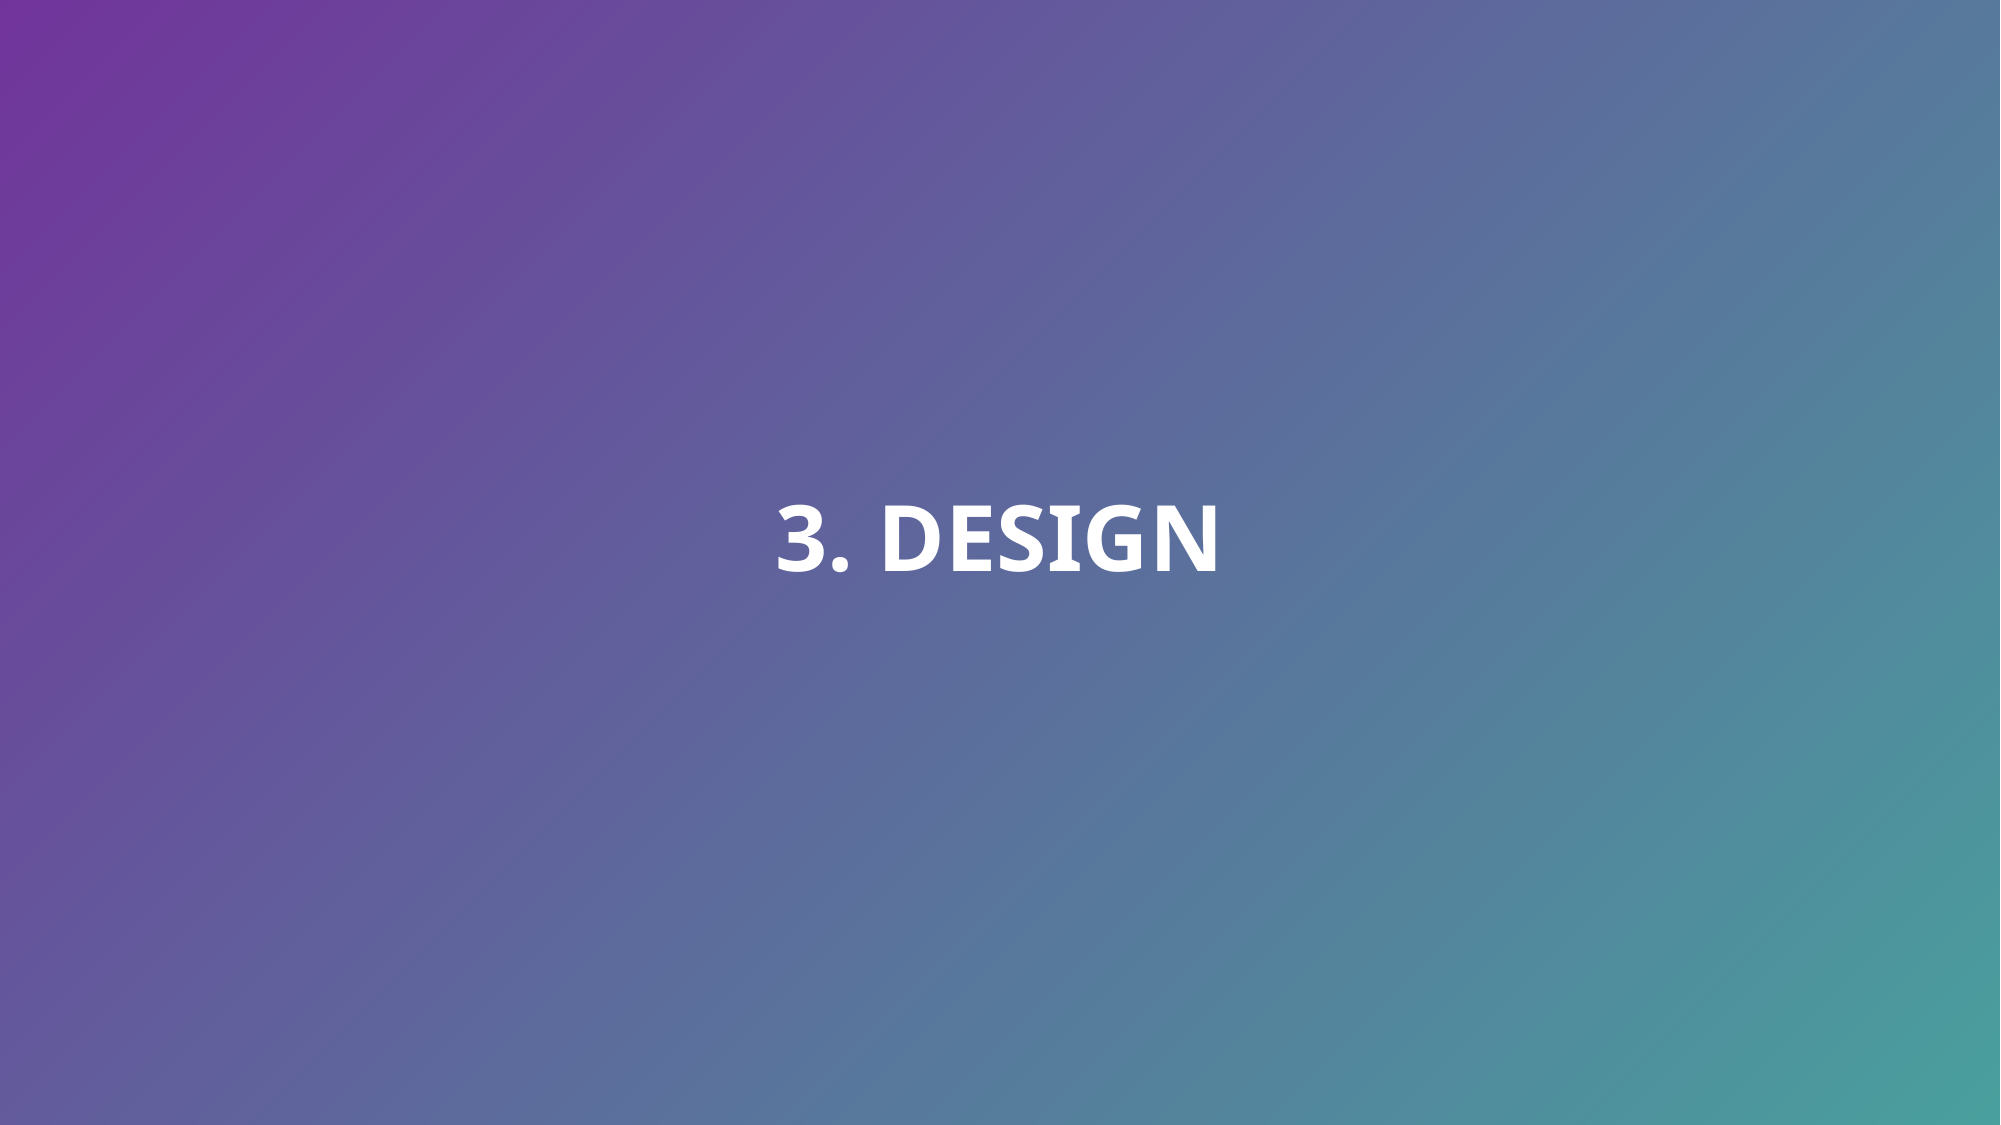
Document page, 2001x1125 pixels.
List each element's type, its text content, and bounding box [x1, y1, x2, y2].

text_box 3. DESIGN [760, 472, 1240, 598]
